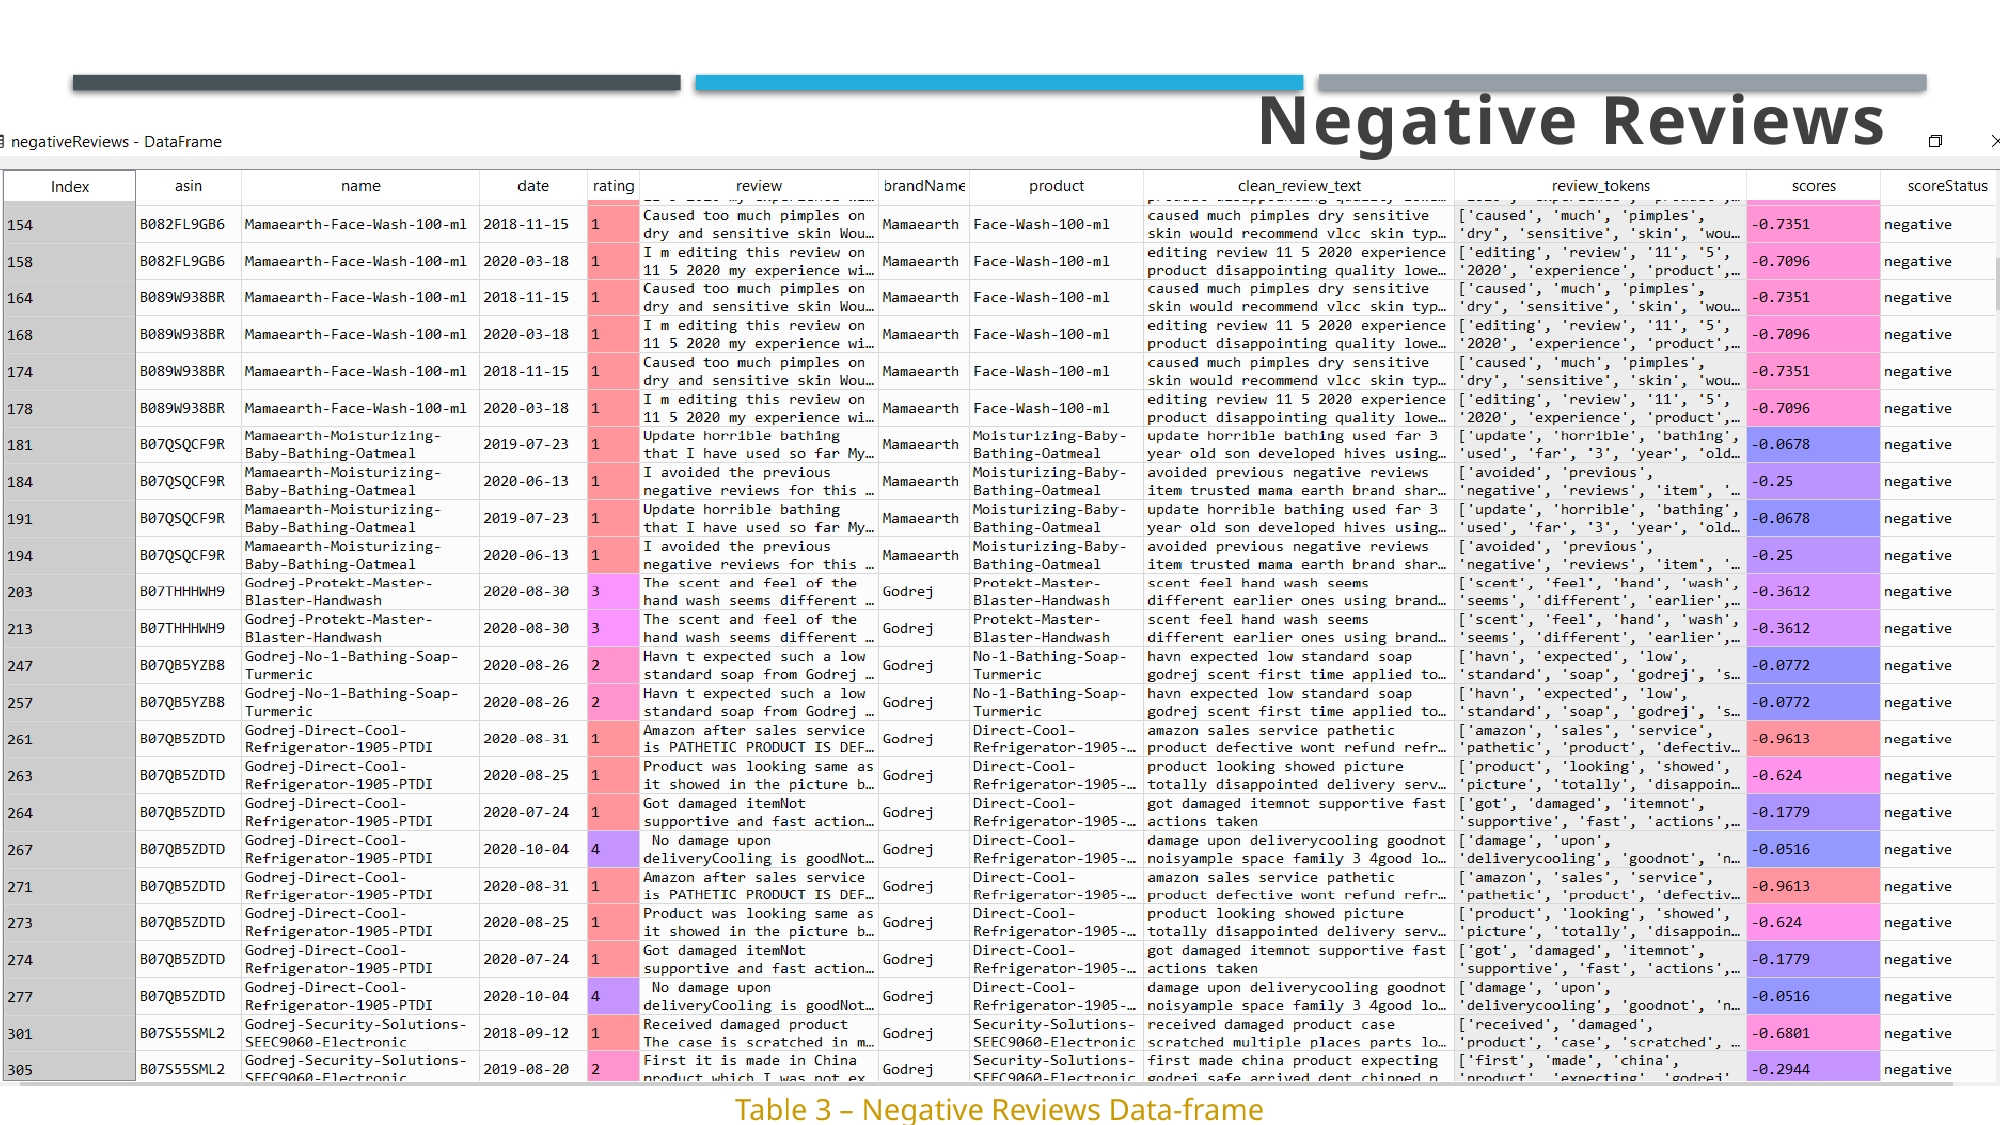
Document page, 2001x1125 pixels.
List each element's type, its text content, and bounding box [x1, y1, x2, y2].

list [0, 126, 2000, 1086]
title Negative Reviews [95, 0, 1905, 124]
text_box Table 3 – Negative Reviews Data-frame [720, 1097, 1280, 1125]
